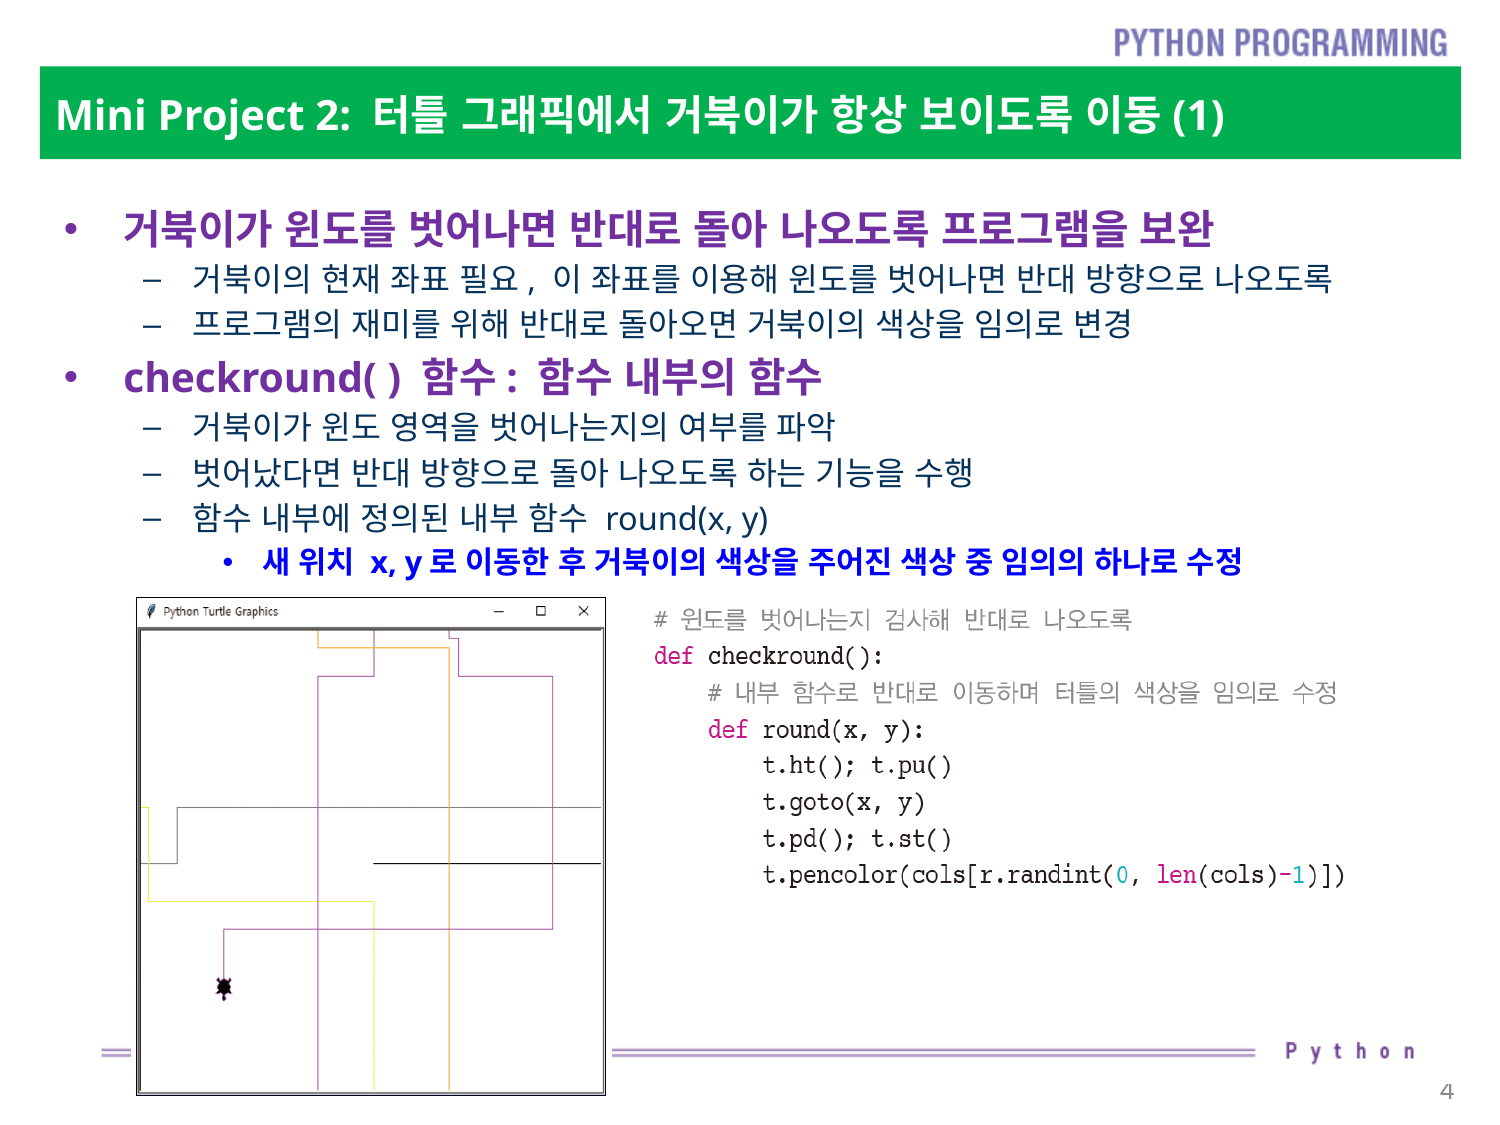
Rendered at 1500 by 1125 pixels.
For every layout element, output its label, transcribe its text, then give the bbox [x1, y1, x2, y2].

picture [1106, 13, 1462, 66]
picture [645, 603, 1348, 896]
title Mini Project 2: 터틀 그래픽에서 거북이가 항상 보이도록 이동(1) [39, 76, 1444, 152]
picture [18, 588, 1483, 1101]
list 거북이가 윈도를 벗어나면 반대로 돌아 나오도록 프로그램을 보완 거북이의 현재 좌표 필요, 이 좌표를 이용해 윈도를 벗어나면 반대 방향으로 나오도록 프로그램의 재미를 위해 반대로 돌아오면 거북이의 색상을 임의로 변경 checkround( ) 함수: 함수 내부의 함수 거북이가 윈도 영역을 벗어나는지의 여부를 파악 벗어났다면 반대 방향으로 돌아 나오도록 하는 기능을 수행 함수 내부에 정의된 내부 함수 round(x, y) 새 위치 x, y로 이동한 후 거북이의 색상을 주어진 색상 중 임의의 하나로 수정 [48, 195, 1461, 589]
slide_number 4 [1119, 1071, 1470, 1112]
